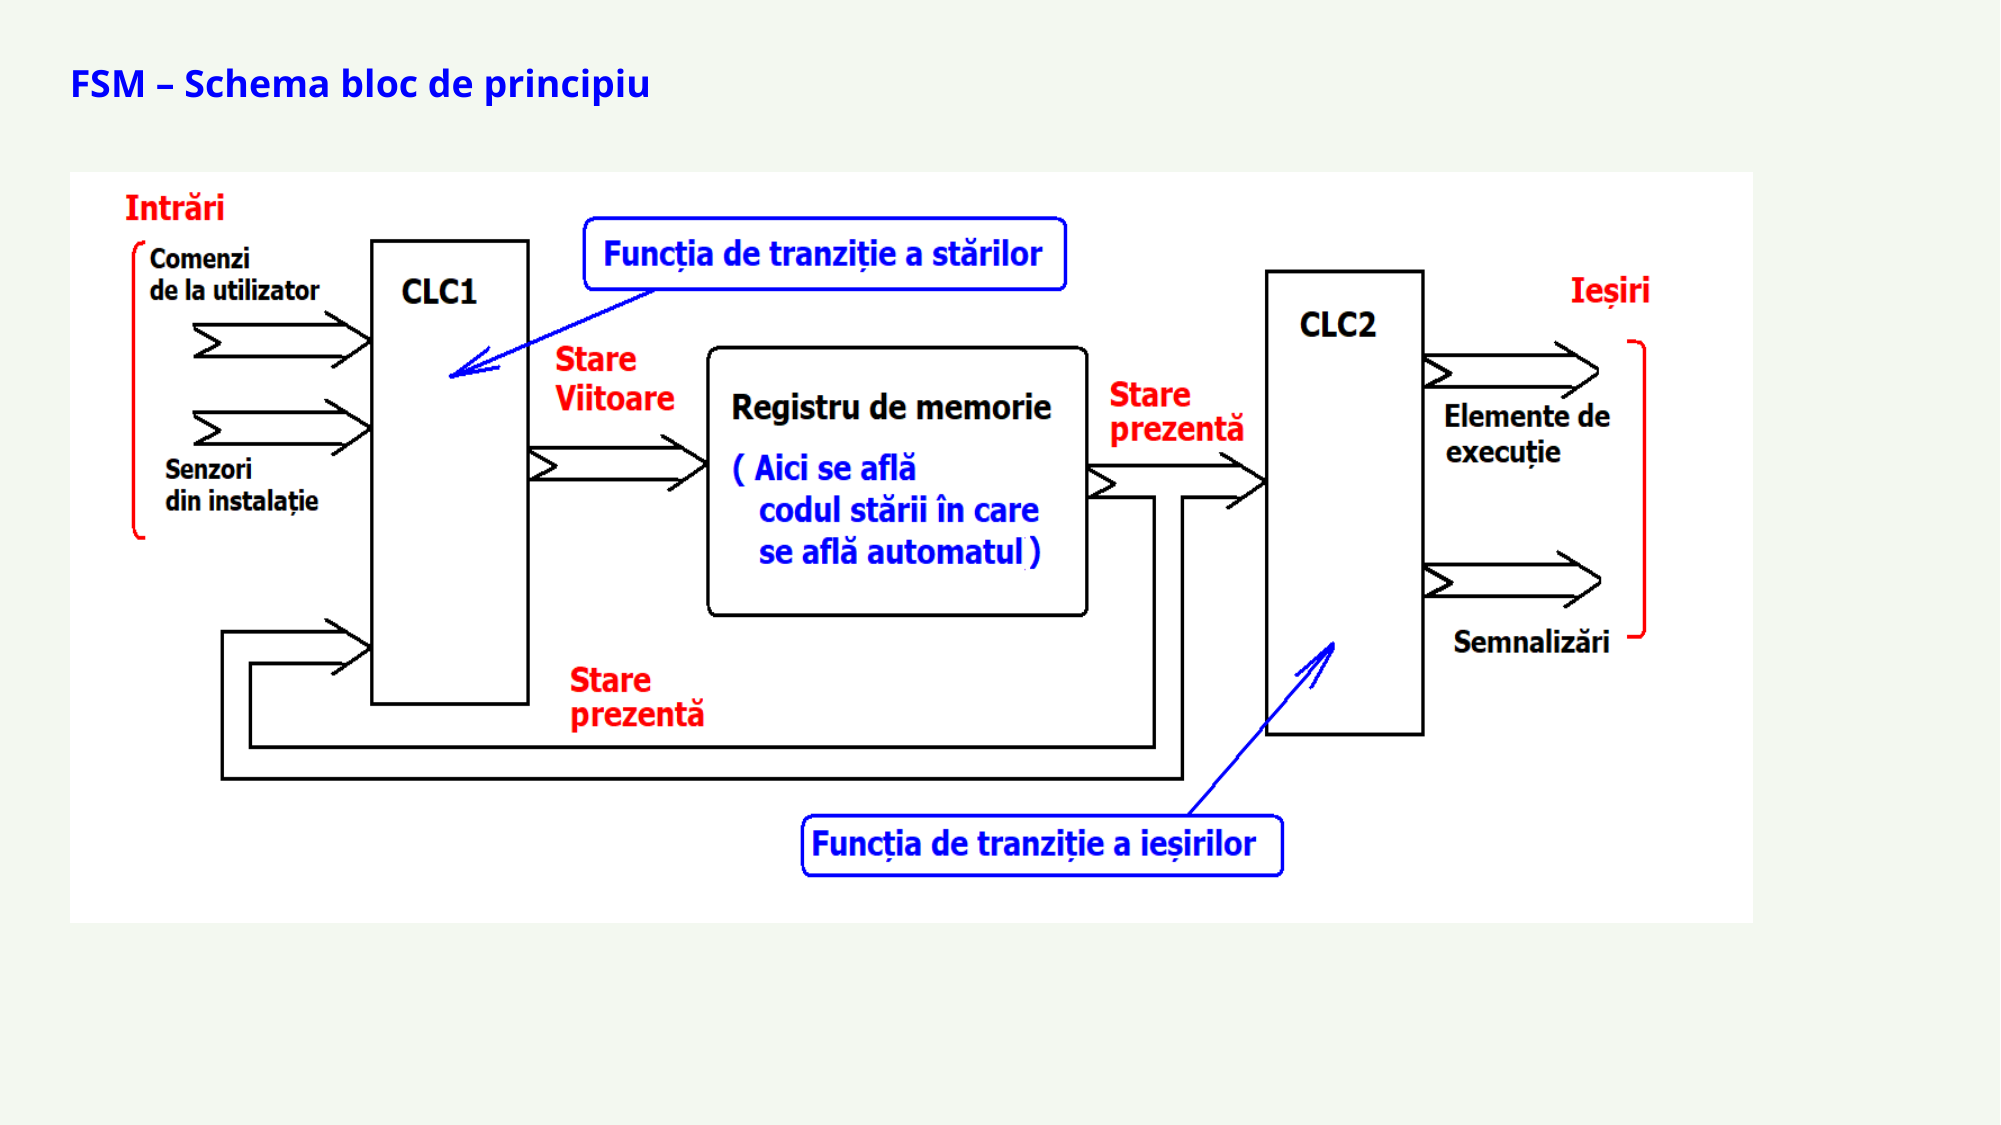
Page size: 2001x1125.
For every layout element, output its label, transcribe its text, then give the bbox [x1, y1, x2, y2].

text_box FSM – Schema bloc de principiu [54, 52, 880, 113]
picture [70, 172, 1754, 923]
